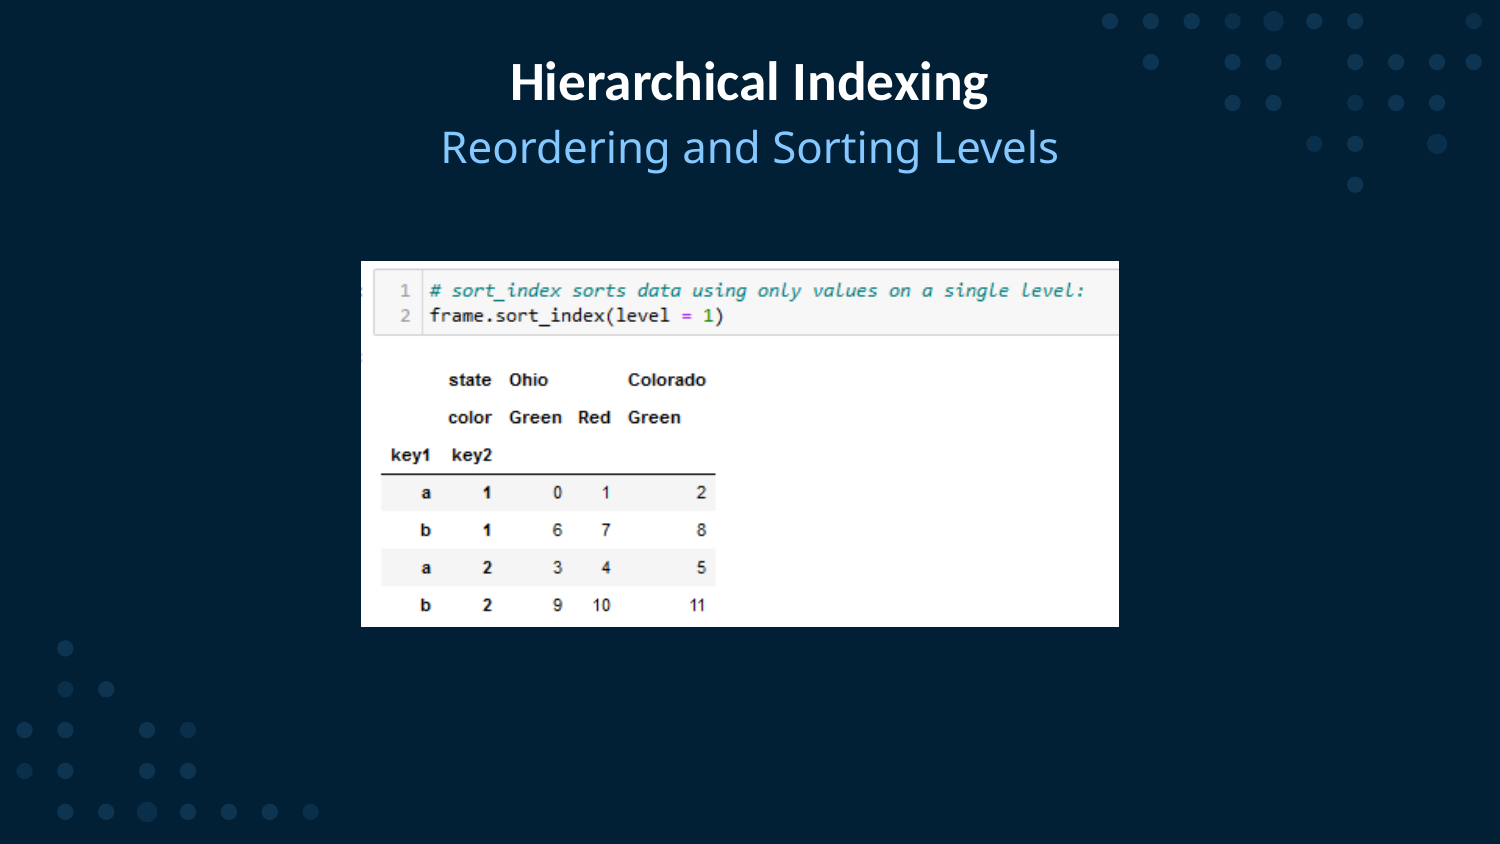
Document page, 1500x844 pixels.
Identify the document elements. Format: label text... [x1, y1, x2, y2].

list Reordering and Sorting Levels [103, 120, 1397, 196]
title Hierarchical Indexing [103, 44, 1397, 120]
picture [361, 261, 1119, 627]
